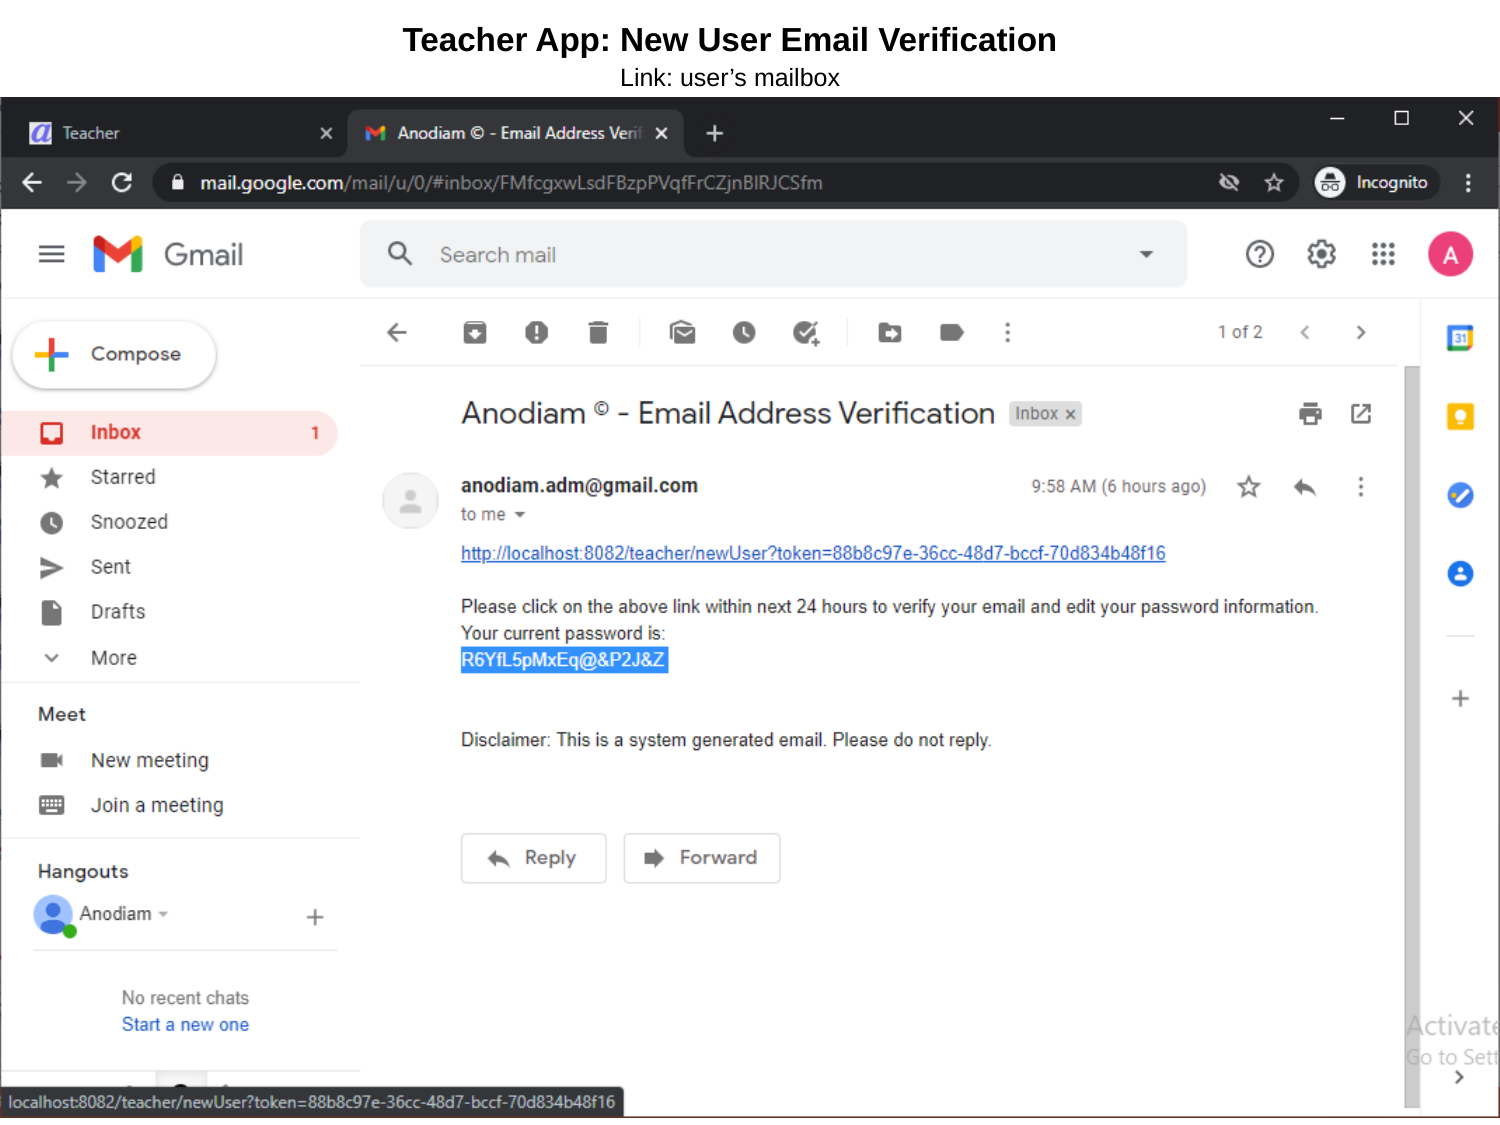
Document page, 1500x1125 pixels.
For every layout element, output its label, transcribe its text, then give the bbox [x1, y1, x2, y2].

picture [0, 96, 1500, 1118]
text_box Link: user’s mailbox [54, 54, 1407, 95]
text_box Teacher App: New User Email Verification [387, 5, 1074, 66]
